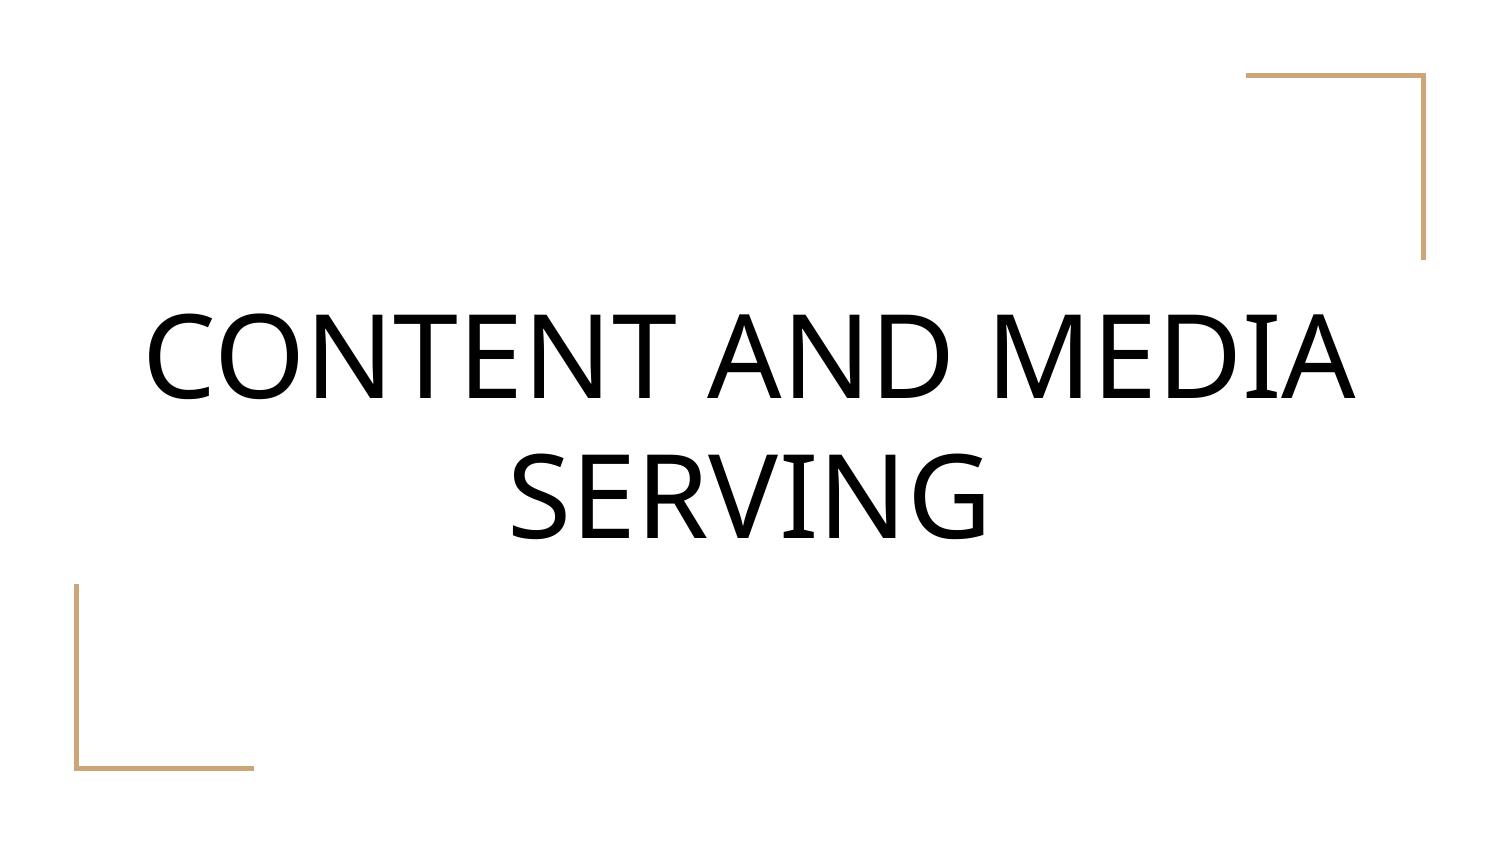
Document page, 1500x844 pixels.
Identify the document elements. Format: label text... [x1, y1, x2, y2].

title CONTENT AND MEDIA SERVING [126, 296, 1374, 548]
